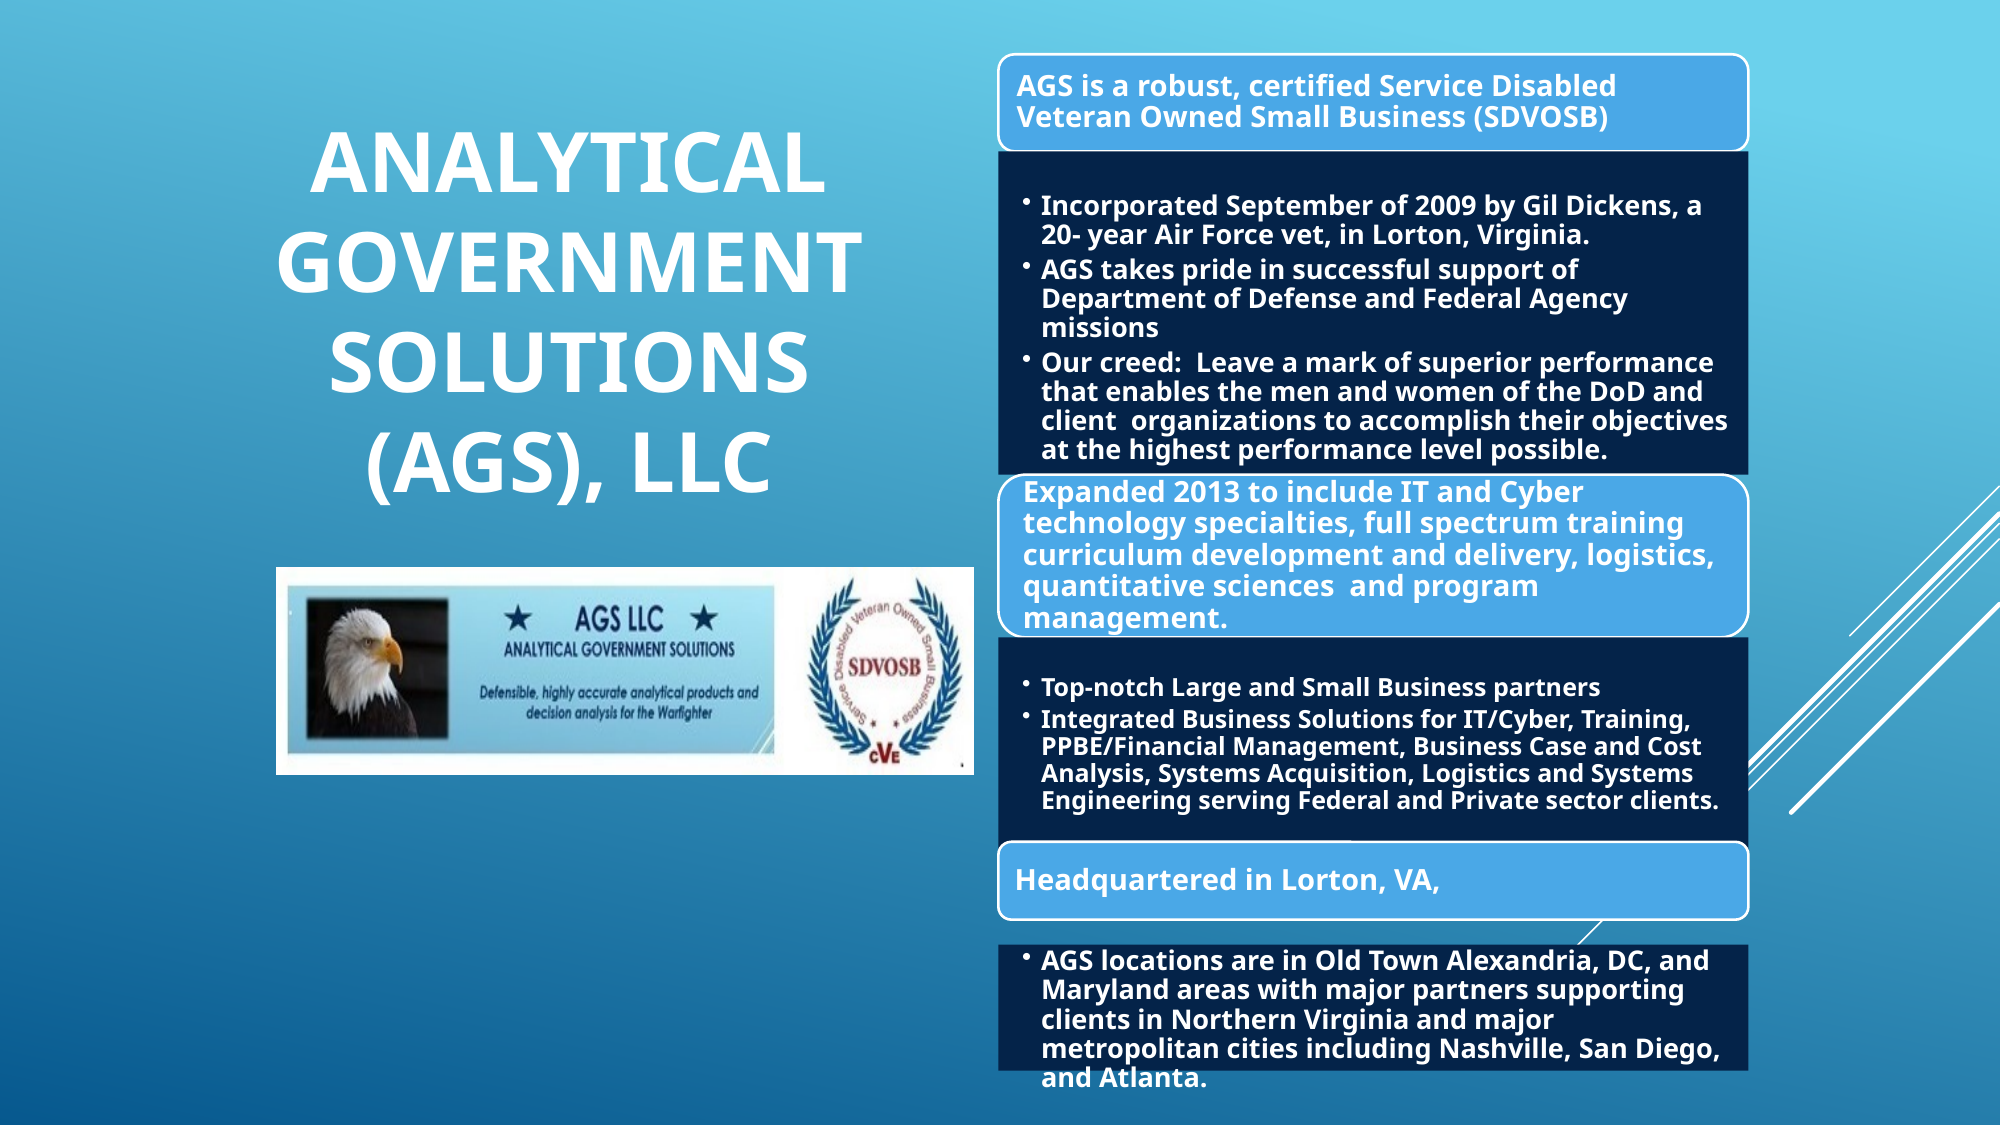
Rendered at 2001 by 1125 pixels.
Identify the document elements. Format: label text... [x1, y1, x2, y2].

picture [276, 567, 974, 775]
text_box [998, 25, 1749, 1099]
text_box [353, 90, 654, 210]
text_box Analytical Government Solutions (AGS), LLC [251, 50, 888, 568]
